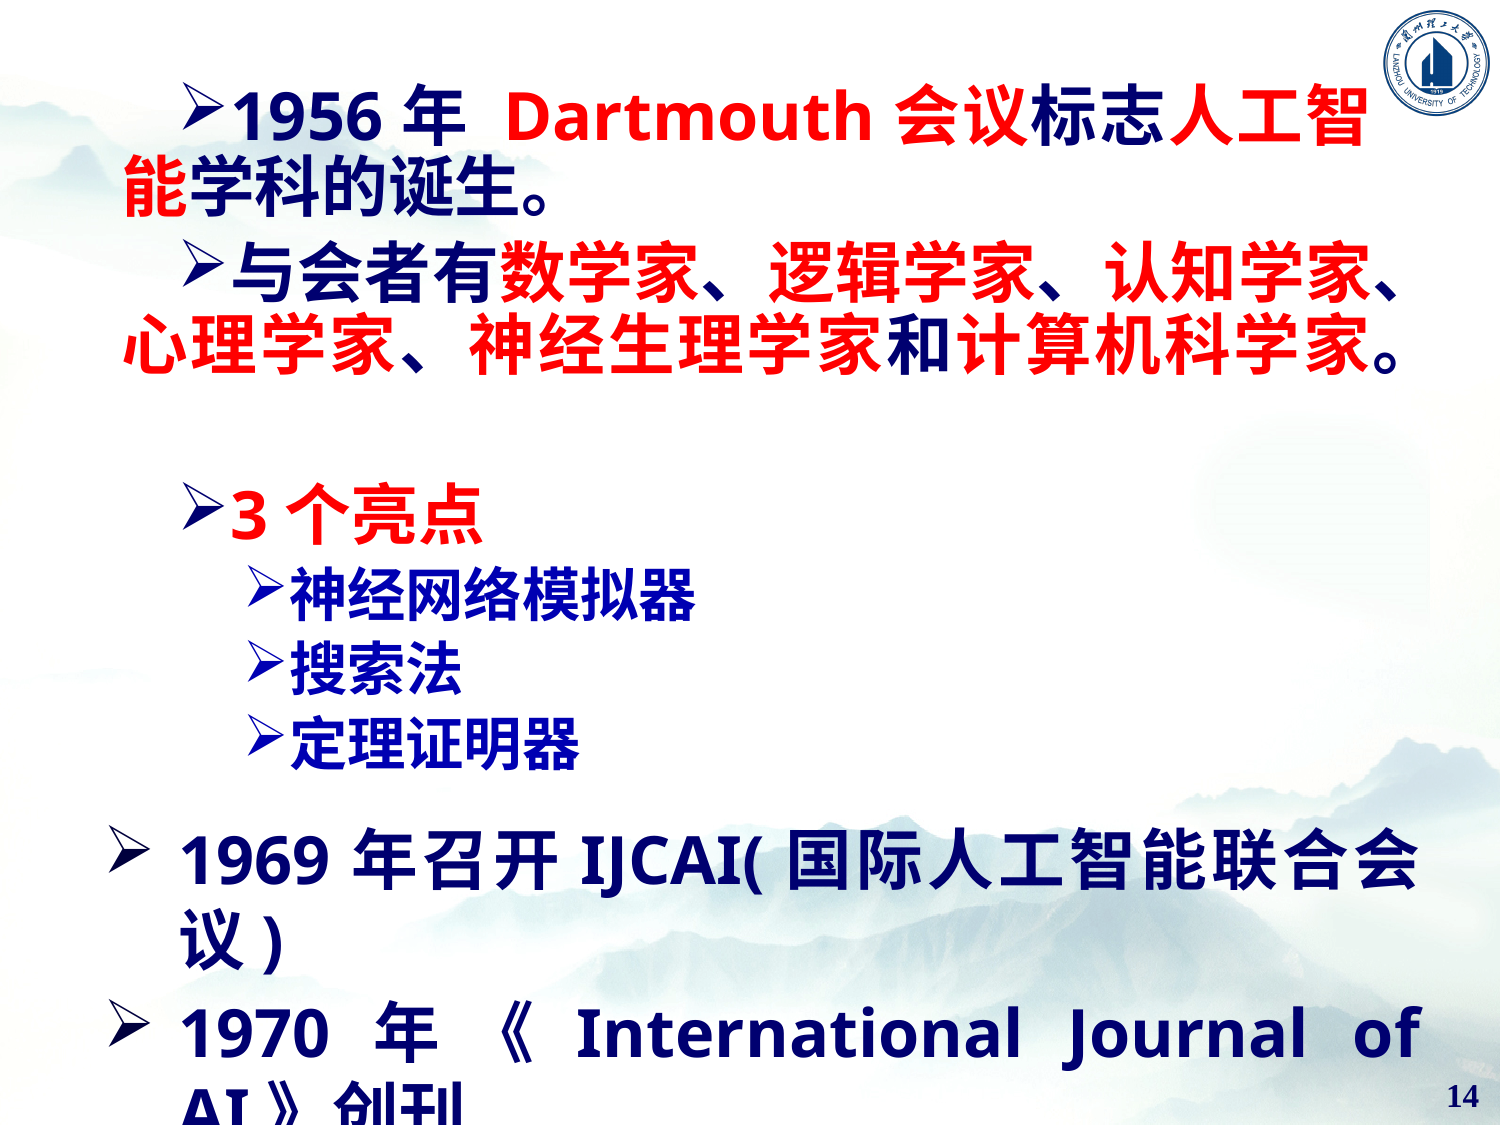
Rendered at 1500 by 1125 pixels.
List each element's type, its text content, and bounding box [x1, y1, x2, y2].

text_box 1969年召开IJCAI(国际人工智能联合会议) 1970年《International Journal of AI》创刊 [88, 810, 1436, 1076]
list 1956年 Dartmouth会议标志人工智能学科的诞生。 与会者有数学家、逻辑学家、认知学家、心理学家、神经生理学家和计算机科学家。 3个亮点 神经网络模拟器 搜索法 定理证明器 [50, 75, 1388, 835]
picture [0, 0, 1500, 1125]
slide_number 14 [1181, 1066, 1495, 1125]
